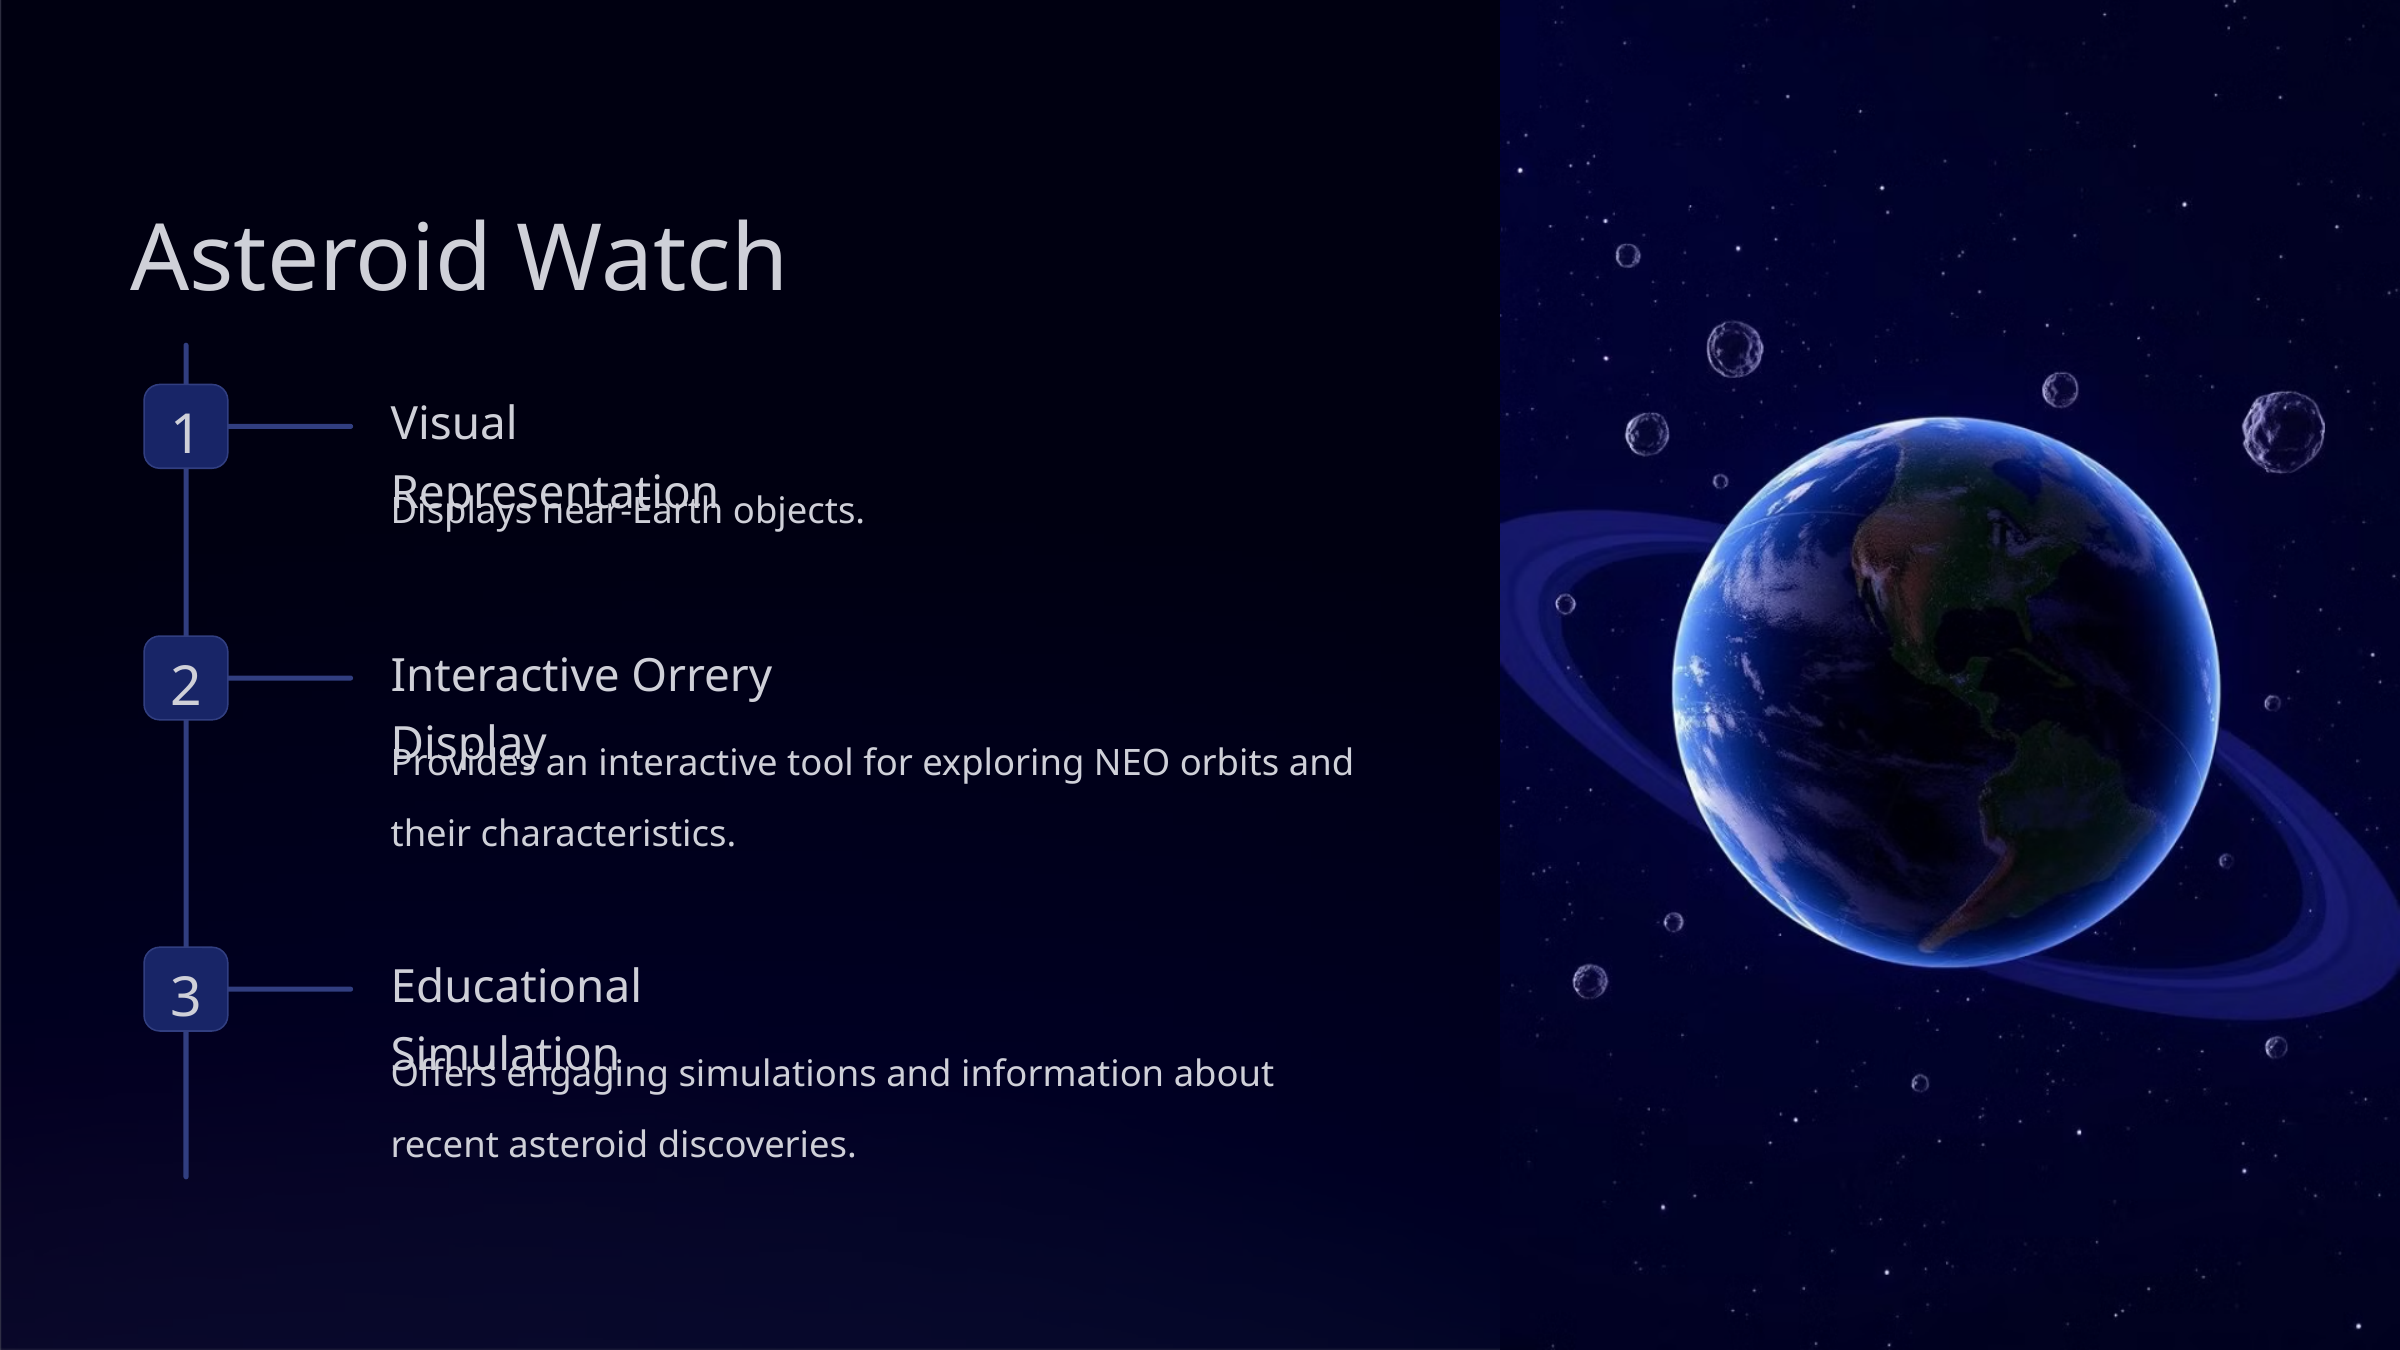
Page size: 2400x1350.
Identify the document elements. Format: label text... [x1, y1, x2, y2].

text_box [183, 1031, 189, 1180]
text_box Offers engaging simulations and information about recent asteroid discoveries. [390, 1023, 1370, 1143]
text_box [183, 342, 189, 384]
text_box Asteroid Watch [130, 170, 1061, 287]
text_box Visual Representation [390, 379, 856, 438]
text_box Provides an interactive tool for exploring NEO orbits and their characteristics. [390, 711, 1370, 831]
picture [1499, 0, 2400, 1350]
text_box [183, 469, 189, 636]
text_box [144, 384, 228, 469]
text_box 2 [170, 650, 202, 706]
text_box [144, 947, 228, 1031]
text_box [228, 986, 354, 992]
text_box 3 [170, 961, 202, 1017]
text_box Displays near-Earth objects. [390, 460, 1370, 520]
text_box Educational Simulation [390, 942, 870, 1001]
text_box [228, 675, 354, 681]
text_box 1 [170, 398, 202, 455]
text_box Interactive Orrery Display [390, 631, 914, 690]
text_box [144, 636, 228, 720]
text_box [183, 720, 189, 947]
text_box [228, 423, 354, 429]
